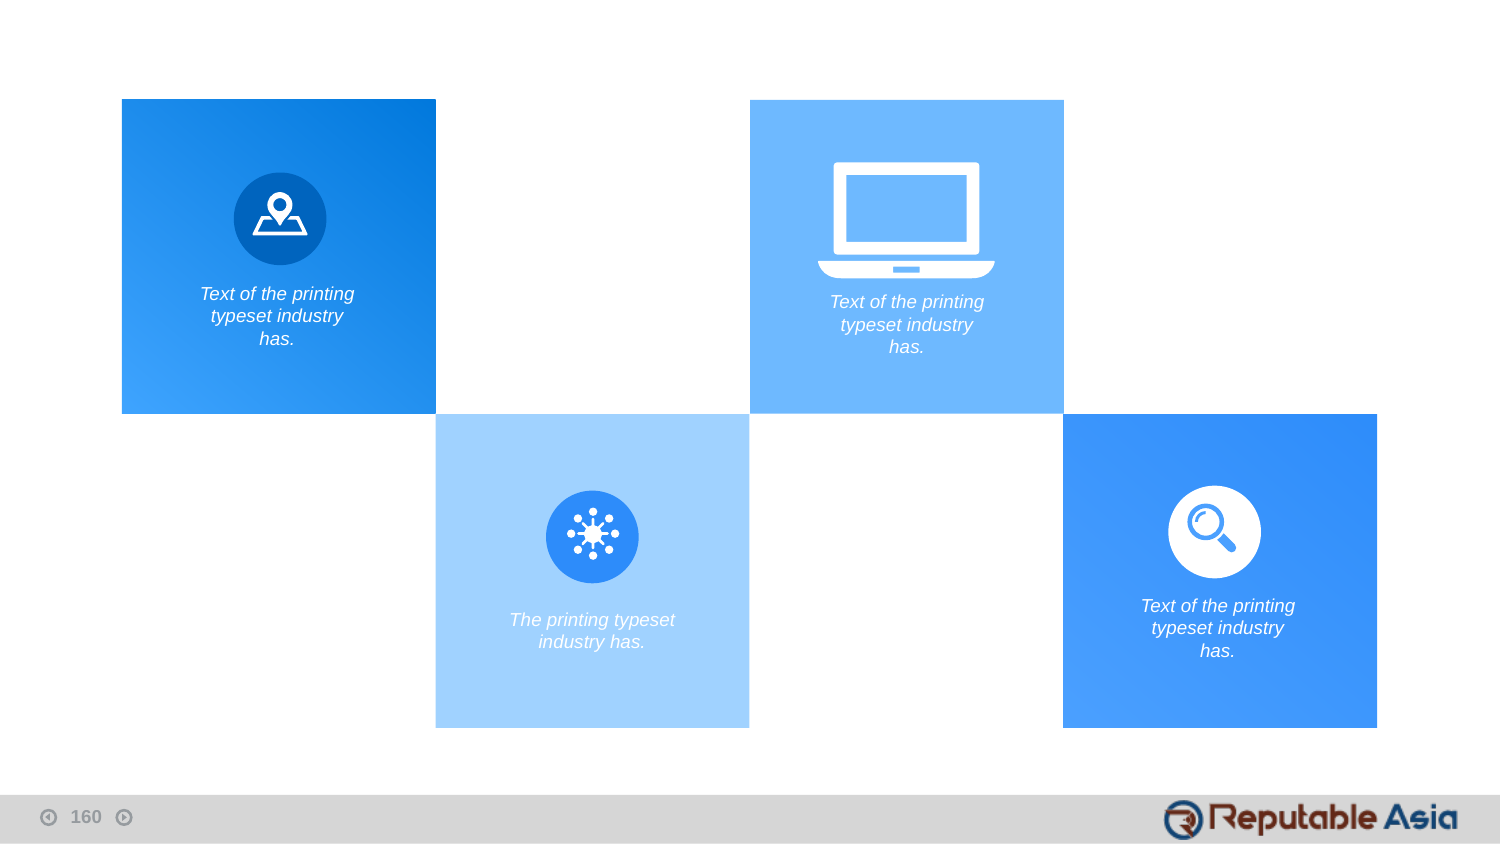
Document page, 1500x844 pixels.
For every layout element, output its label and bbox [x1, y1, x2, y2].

slide_number [52, 797, 121, 829]
picture [121, 99, 1378, 729]
text_box [750, 99, 1063, 413]
text_box [121, 99, 434, 413]
picture [1162, 799, 1459, 840]
text_box [1065, 414, 1378, 728]
text_box [436, 414, 749, 728]
